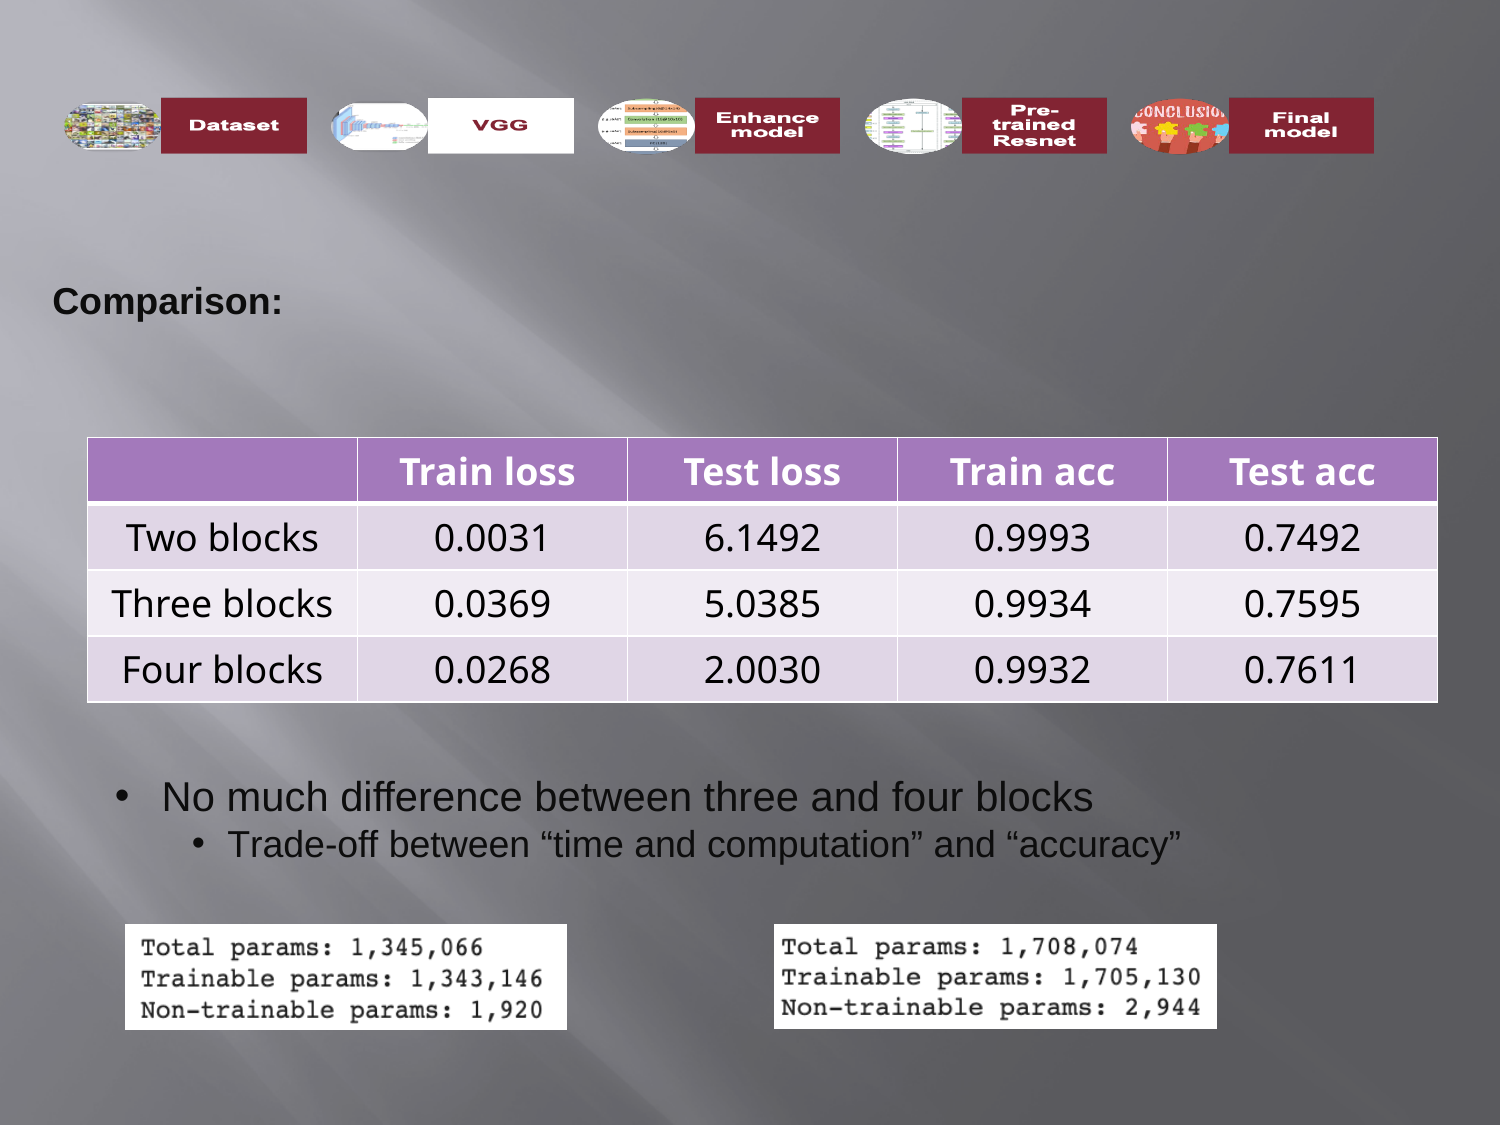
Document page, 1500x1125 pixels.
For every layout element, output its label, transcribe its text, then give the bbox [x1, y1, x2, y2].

table_cell 0.9993 [898, 506, 1167, 569]
table_cell 2.0030 [628, 637, 897, 701]
table_header Test loss [628, 438, 897, 501]
table_header [88, 438, 357, 501]
picture [124, 924, 568, 1030]
table_cell 0.7595 [1168, 571, 1437, 635]
picture [774, 924, 1217, 1030]
table_header Train acc [898, 438, 1167, 501]
table_cell Three blocks [88, 571, 357, 635]
table_cell 0.9934 [898, 571, 1167, 635]
picture [62, 37, 1378, 215]
table_cell 0.0268 [358, 637, 627, 701]
table_cell 0.9932 [898, 637, 1167, 701]
text_box No much difference between three and four blocks Trade-off between “time and computation” and “accuracy” [99, 762, 1263, 873]
table_cell 0.7492 [1168, 506, 1437, 569]
table_header Train loss [358, 438, 627, 501]
title Comparison: [37, 224, 1388, 375]
table_cell 0.7611 [1168, 637, 1437, 701]
table_cell 6.1492 [628, 506, 897, 569]
table_cell 0.0369 [358, 571, 627, 635]
table_header Test acc [1168, 438, 1437, 501]
table_cell Four blocks [88, 637, 357, 701]
table_cell 0.0031 [358, 506, 627, 569]
table_cell Two blocks [88, 506, 357, 569]
table_cell 5.0385 [628, 571, 897, 635]
